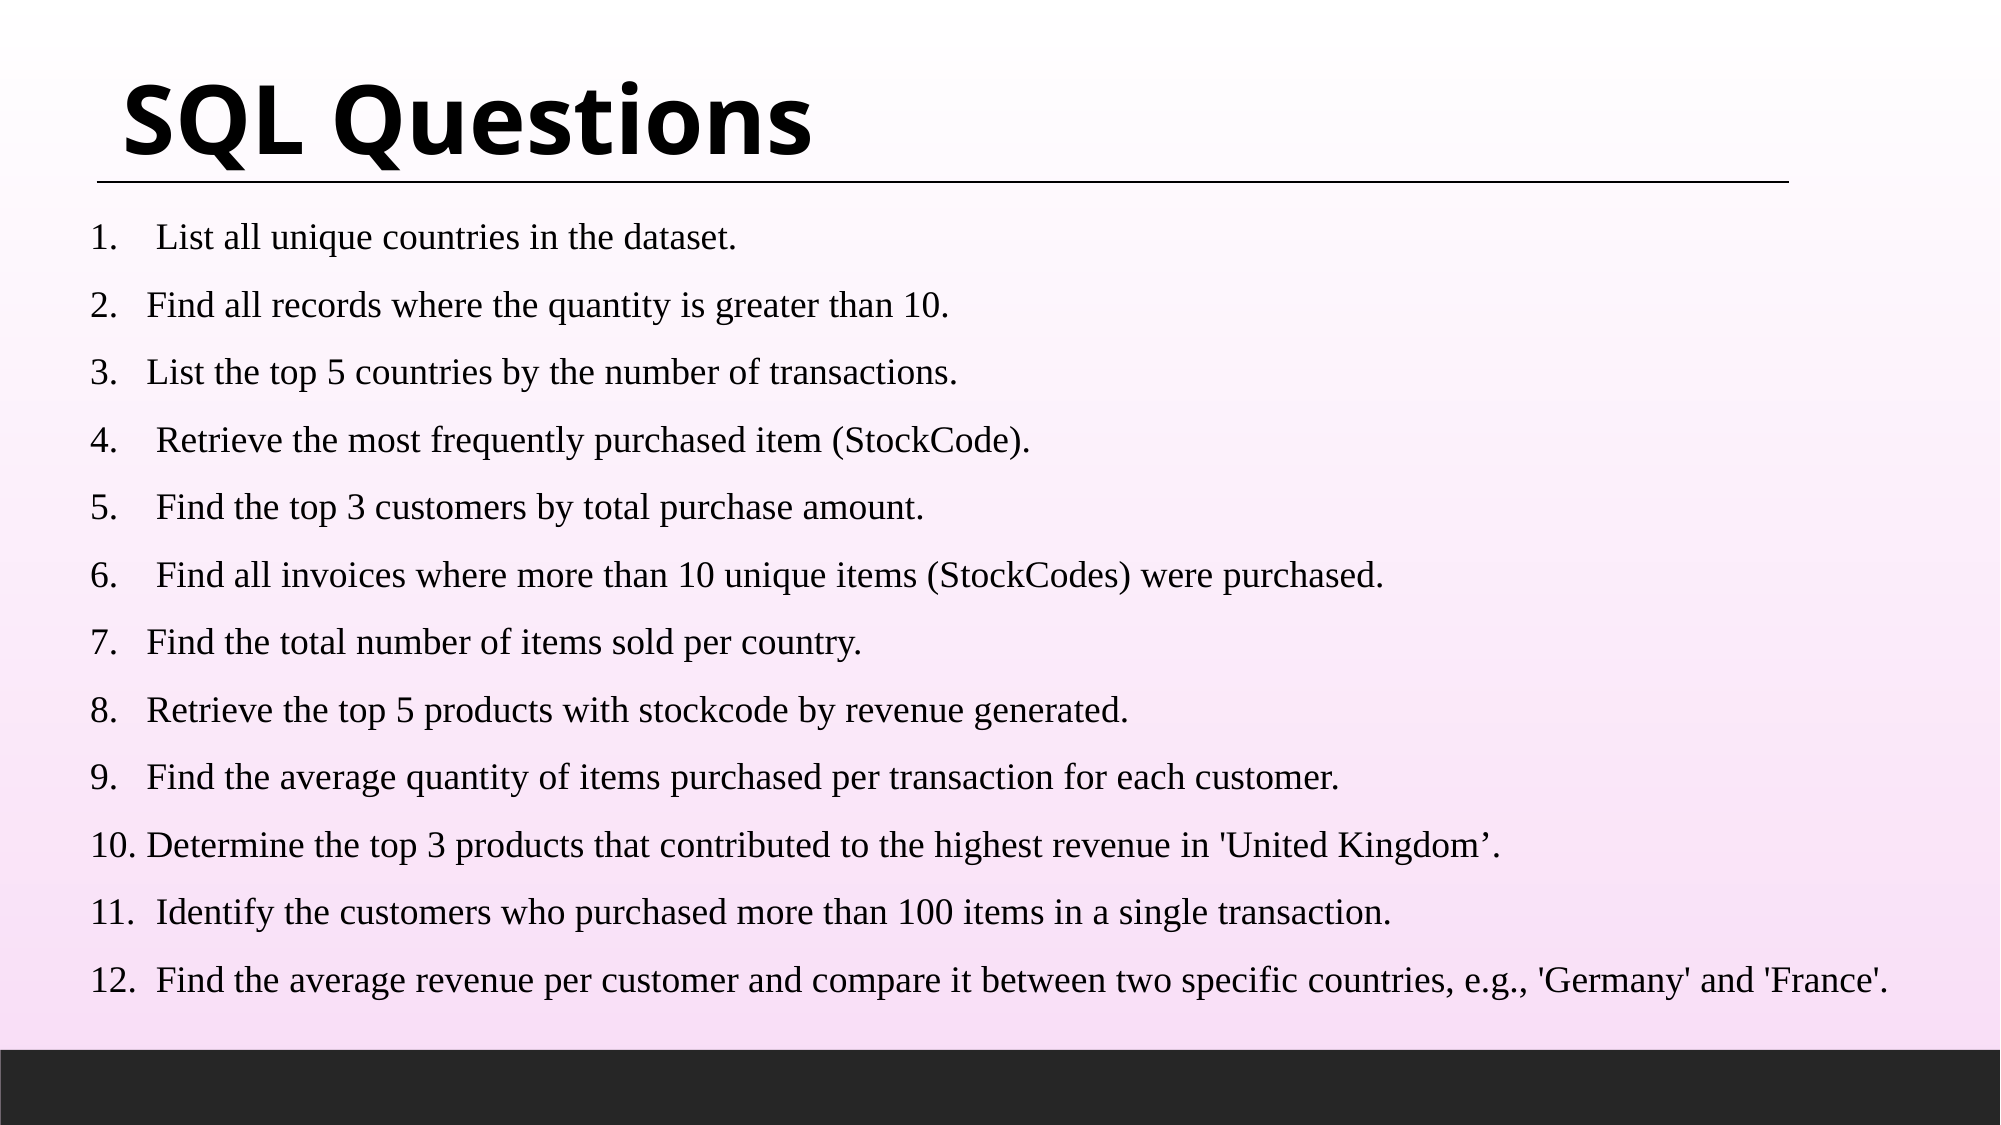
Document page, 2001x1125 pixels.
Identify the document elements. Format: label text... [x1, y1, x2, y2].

text_box SQL Questions [107, 50, 1238, 179]
text_box List all unique countries in the dataset. Find all records where the quantity is greater than 10. List the top 5 countries by the number of transactions. Retrieve the most frequently purchased item (StockCode). Find the top 3 customers by total purchase amount. Find all invoices where more than 10 unique items (StockCodes) were purchased. Find the total number of items sold per country. Retrieve the top 5 products with stockcode by revenue generated. Find the average quantity of items purchased per transaction for each customer. Determine the top 3 products that contributed to the highest revenue in 'United Kingdom’. Identify the customers who purchased more than 100 items in a single transaction. Find the average revenue per customer and compare it between two specific countries, e.g., 'Germany' and 'France'. [75, 182, 1925, 1007]
